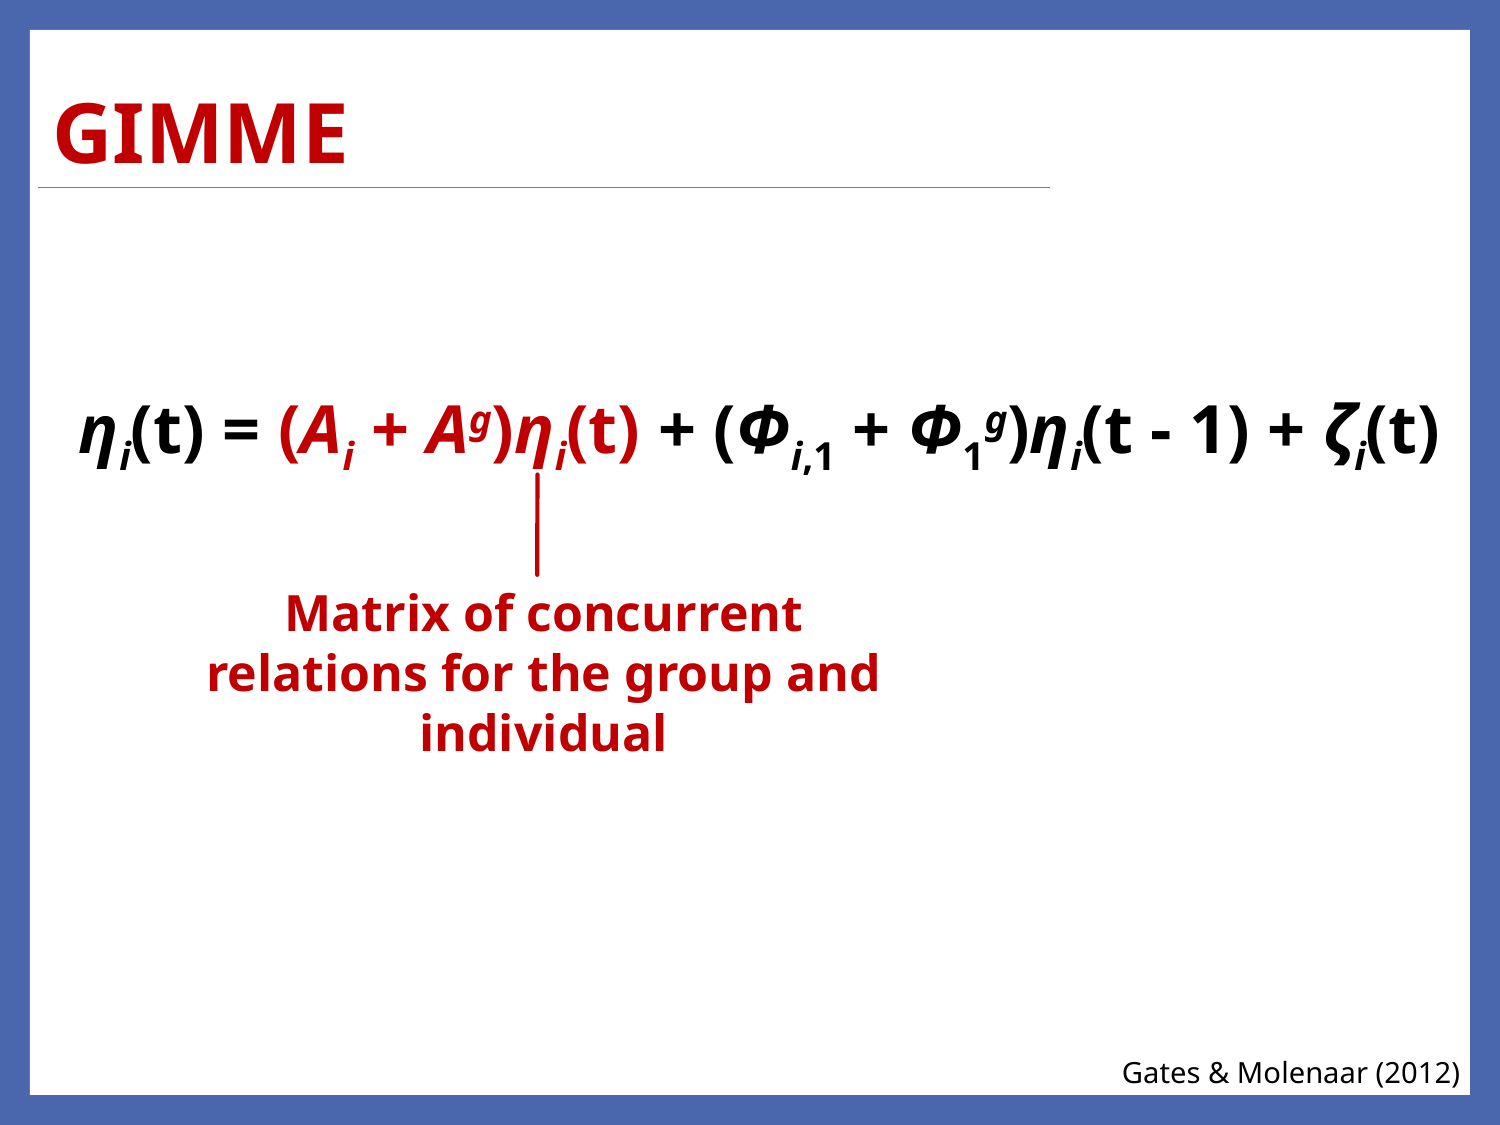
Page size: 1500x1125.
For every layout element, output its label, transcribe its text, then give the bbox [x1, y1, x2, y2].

text_box Matrix of concurrent relations for the group and individual [162, 573, 925, 769]
text_box ηi(t) = (Ai + Ag)ηi(t) + (Φi,1 + Φ1g)ηi(t - 1) + ζi(t) [24, 299, 1475, 486]
text_box Gates & Molenaar (2012) [525, 1012, 1475, 1098]
title GIMME [37, 24, 1461, 248]
